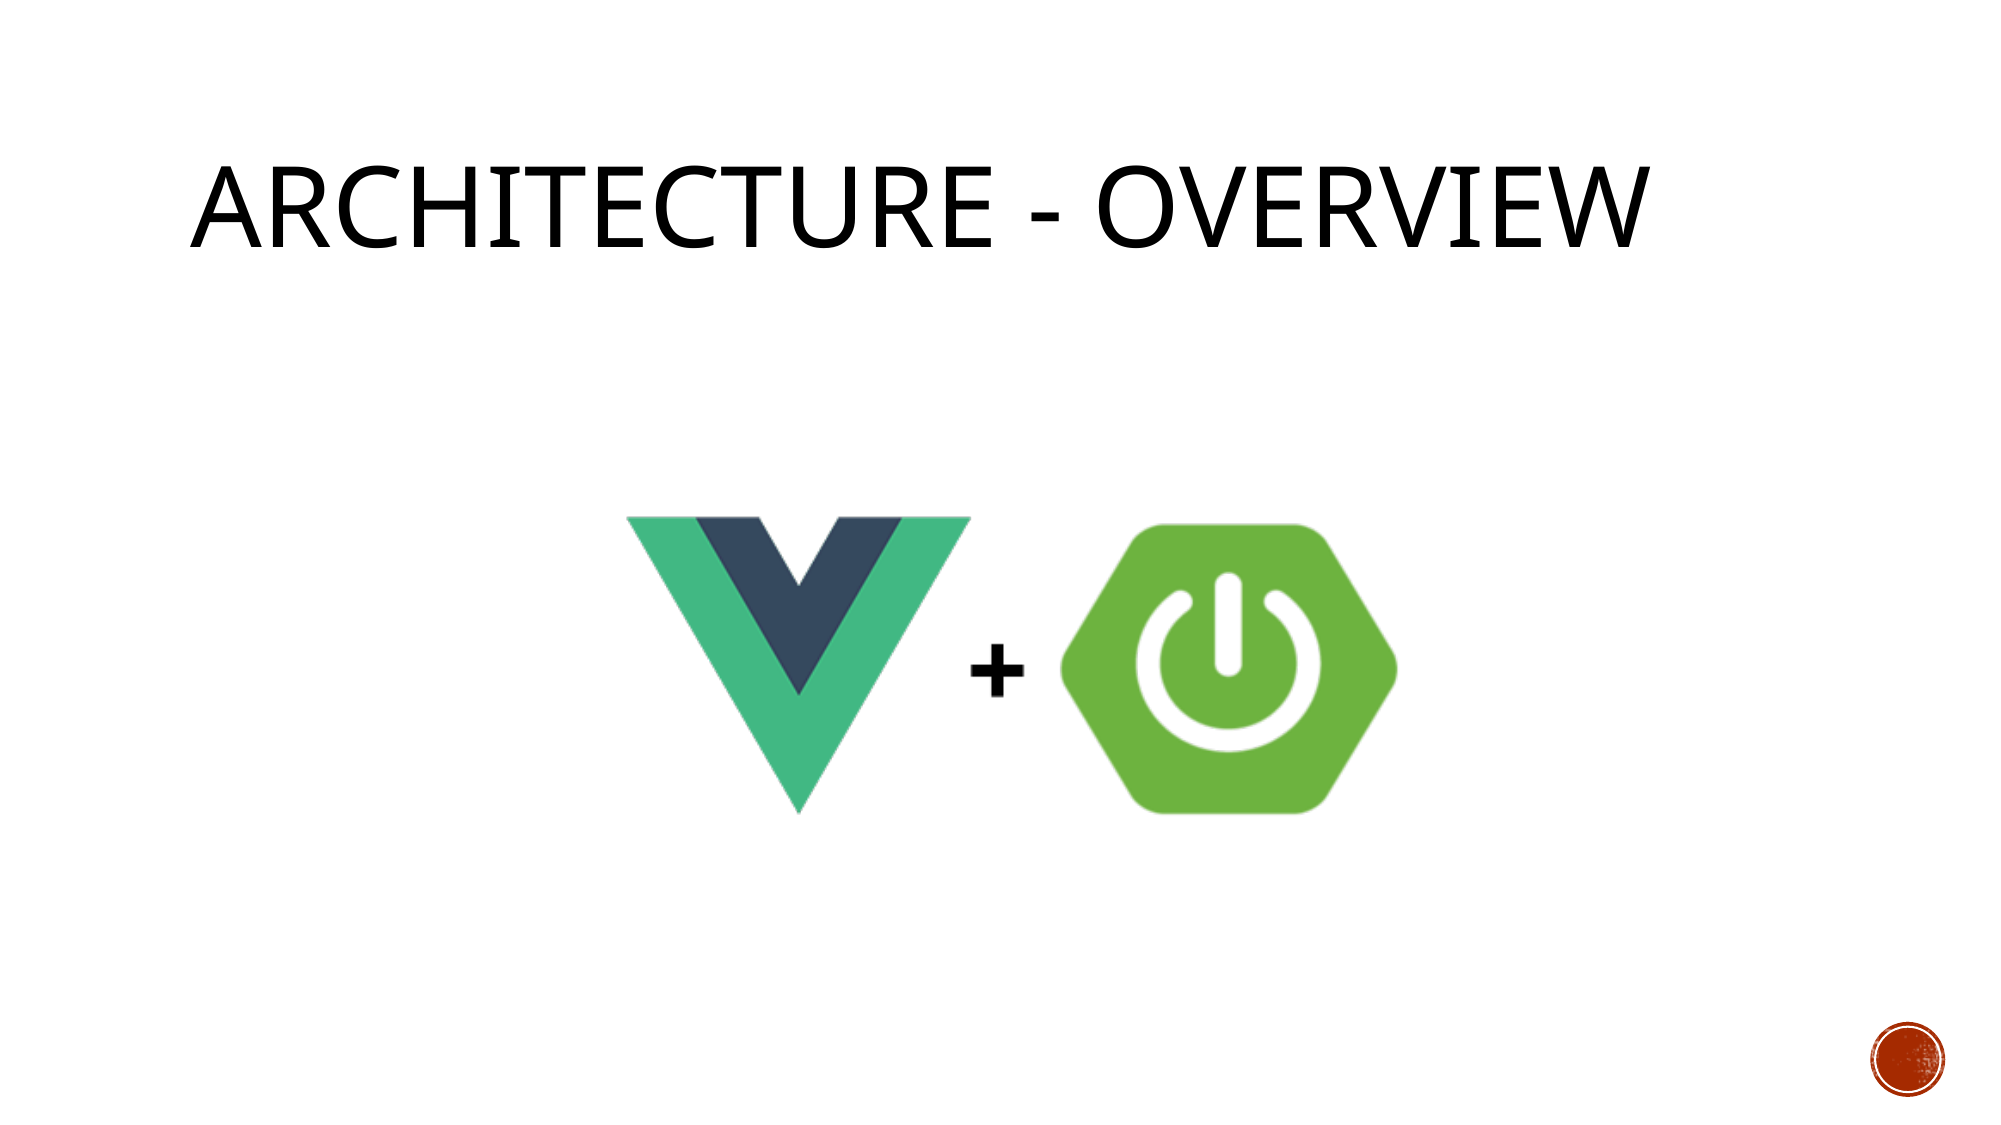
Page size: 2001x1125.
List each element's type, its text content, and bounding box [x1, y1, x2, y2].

picture [493, 476, 1525, 885]
title Architecture - Overview [175, 79, 1826, 344]
